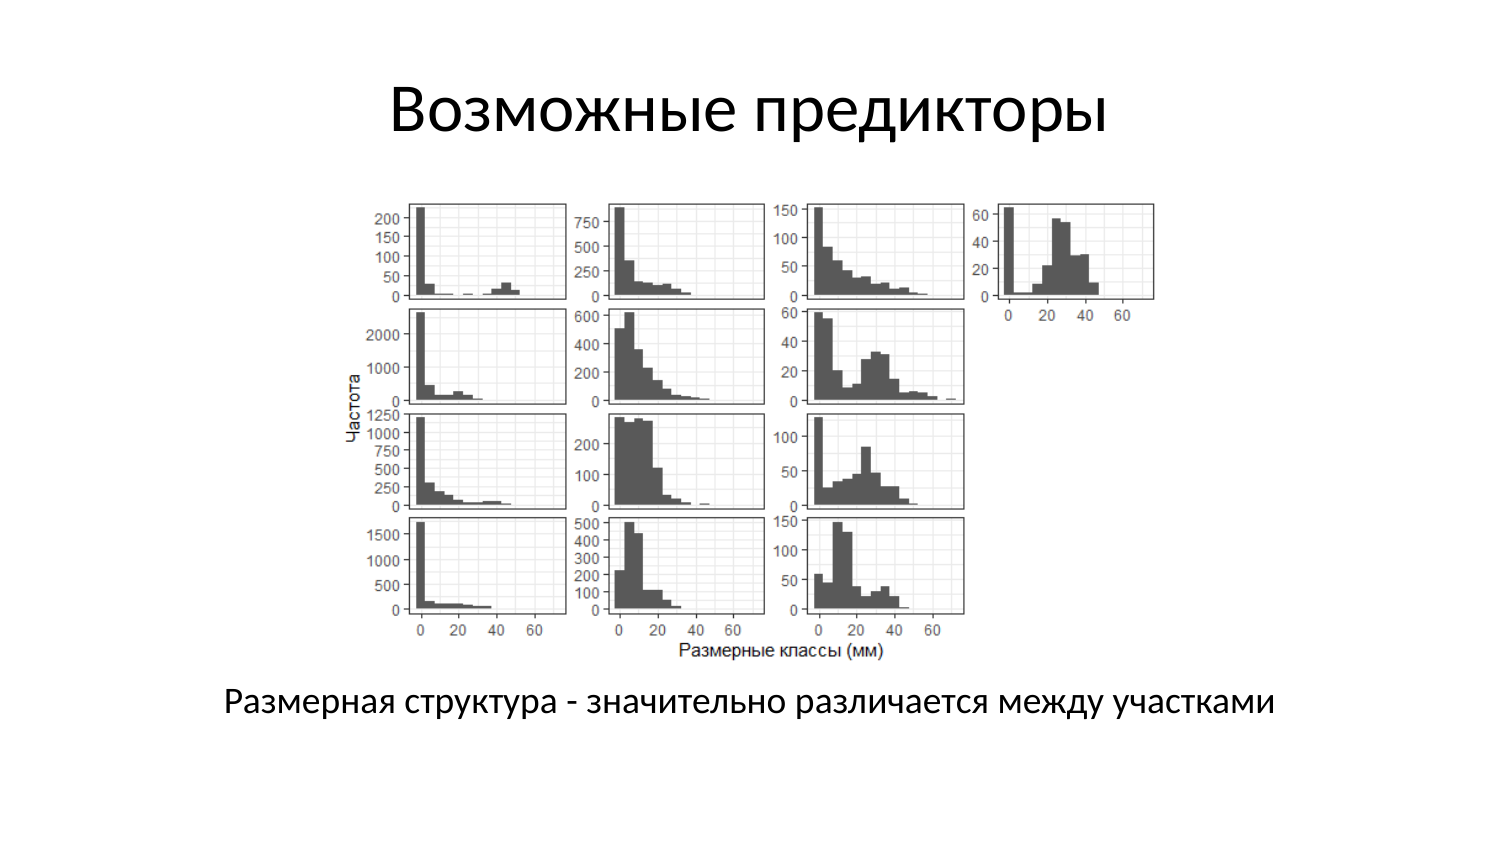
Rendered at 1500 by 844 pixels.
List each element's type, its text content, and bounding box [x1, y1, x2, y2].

text_box Размерная структура - значительно различается между участками [74, 668, 1425, 753]
title Возможные предикторы [75, 33, 1425, 175]
picture [335, 195, 1163, 669]
